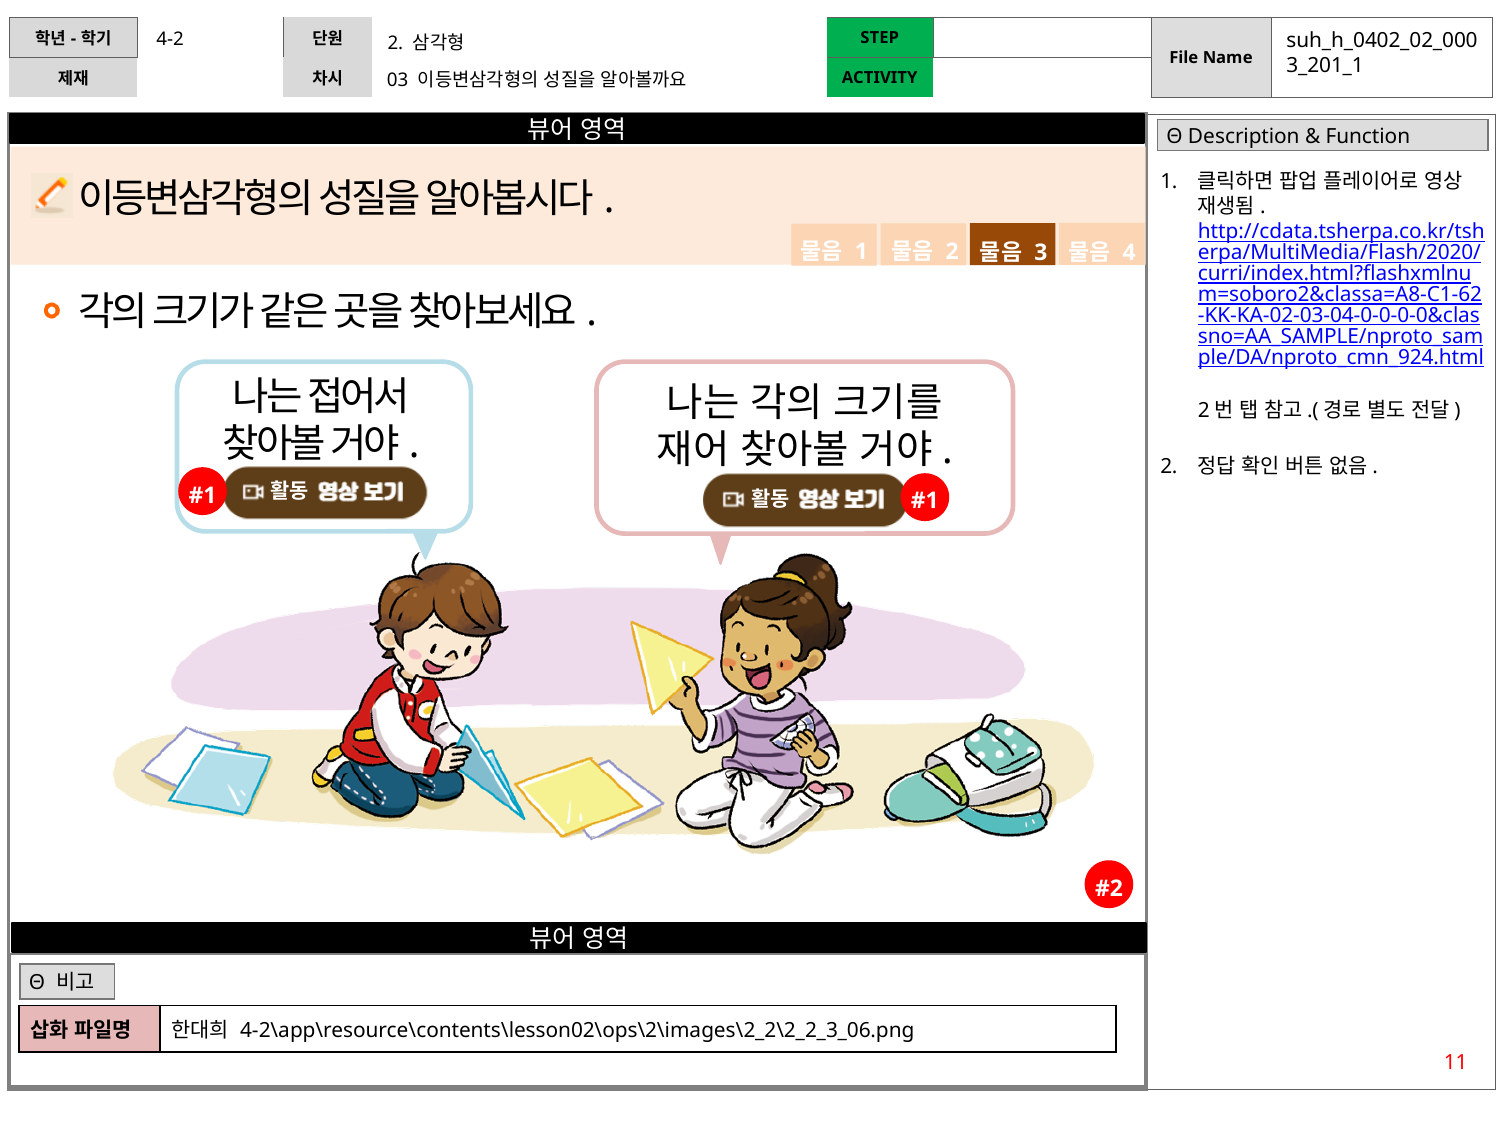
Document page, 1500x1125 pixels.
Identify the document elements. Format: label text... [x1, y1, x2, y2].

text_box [791, 222, 1145, 266]
text_box 2. 삼각형 [372, 23, 828, 48]
table_header 삽화 파일명 [20, 1006, 159, 1051]
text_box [145, 361, 497, 559]
text_box 4-2 [141, 18, 284, 55]
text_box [222, 461, 432, 523]
text_box 각의 크기가 같은 곳을 찾아보세요. [63, 278, 1134, 342]
text_box suh_h_0402_02_0003_201_1 [1271, 18, 1500, 84]
text_box 클릭하면 팝업 플레이어로 영상 재생됨. http://cdata.tsherpa.co.kr/tsherpa/MultiMedia/Flash/2020/curri/index.html?flashxmlnum=soboro2&classa=A8-C1-62-KK-KA-02-03-04-0-0-0-0&classno=AA_SAMPLE/nproto_sample/DA/nproto_cmn_924.html 2번 탭 참고.(경로 별도 전달) 정답 확인 버튼 없음. [1145, 160, 1500, 360]
picture [85, 532, 1117, 870]
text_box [596, 361, 1014, 564]
text_box 03 이등변삼각형의 성질을 알아볼까요 [372, 60, 821, 96]
text_box 이등변삼각형의 성질을 알아봅시다. [63, 165, 1145, 228]
table_header Θ Description & Function [1158, 120, 1487, 150]
text_box #2 [1082, 861, 1136, 911]
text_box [703, 469, 913, 531]
picture [31, 173, 73, 218]
text_box [9, 145, 1148, 267]
picture [40, 299, 61, 321]
table_header 한대희 4-2\app\resource\contents\lesson02\ops\2\images\2_2\2_2_3_06.png [161, 1006, 1115, 1051]
